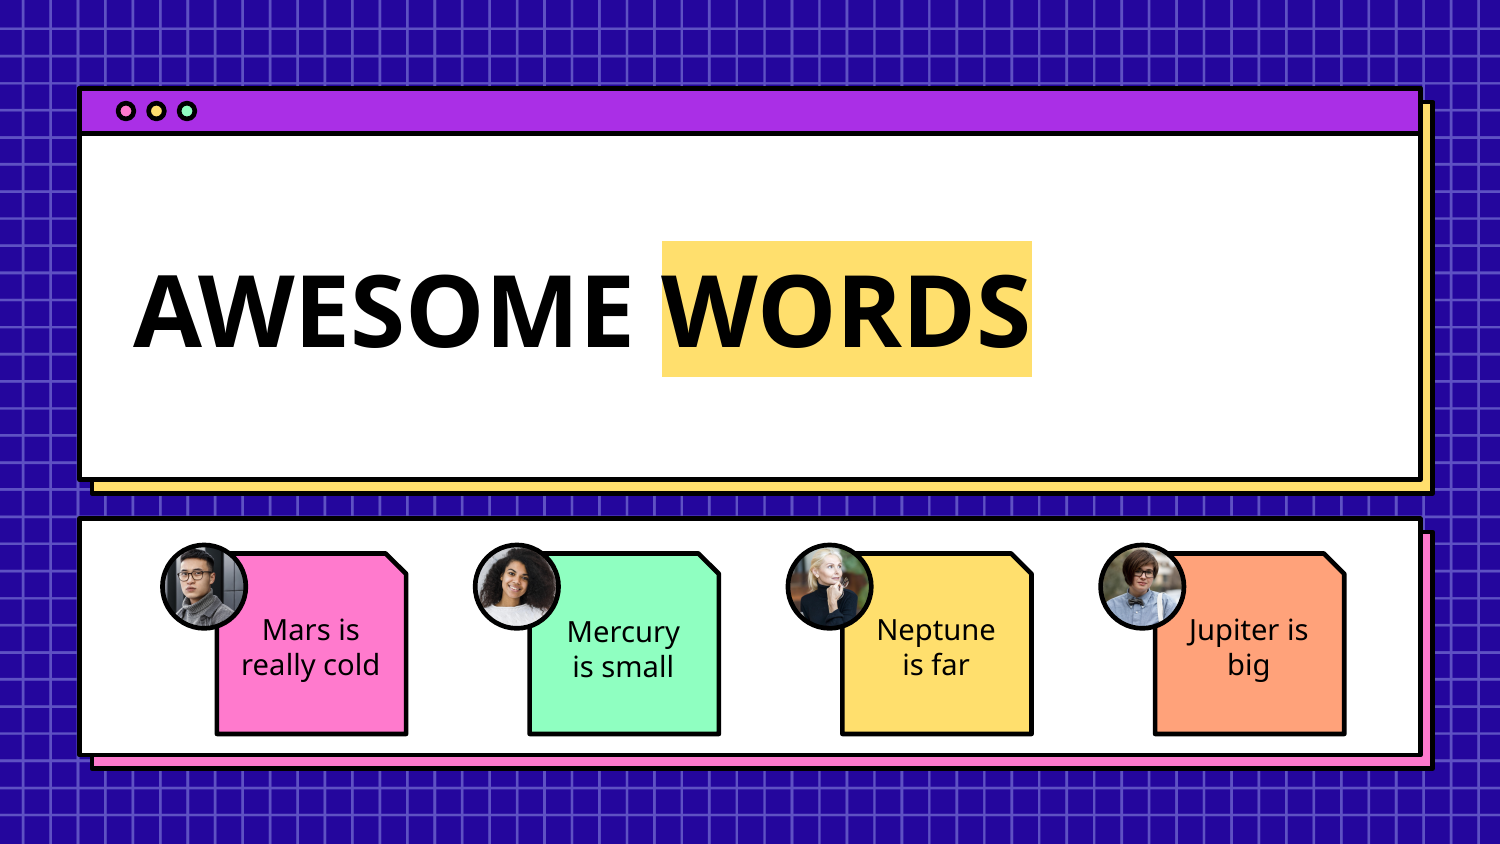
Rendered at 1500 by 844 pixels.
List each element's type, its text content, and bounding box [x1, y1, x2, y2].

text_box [787, 544, 1032, 735]
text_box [474, 544, 720, 735]
title AWESOME WORDS [118, 159, 1382, 456]
picture [0, 0, 1500, 844]
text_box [1100, 544, 1345, 735]
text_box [162, 544, 407, 735]
